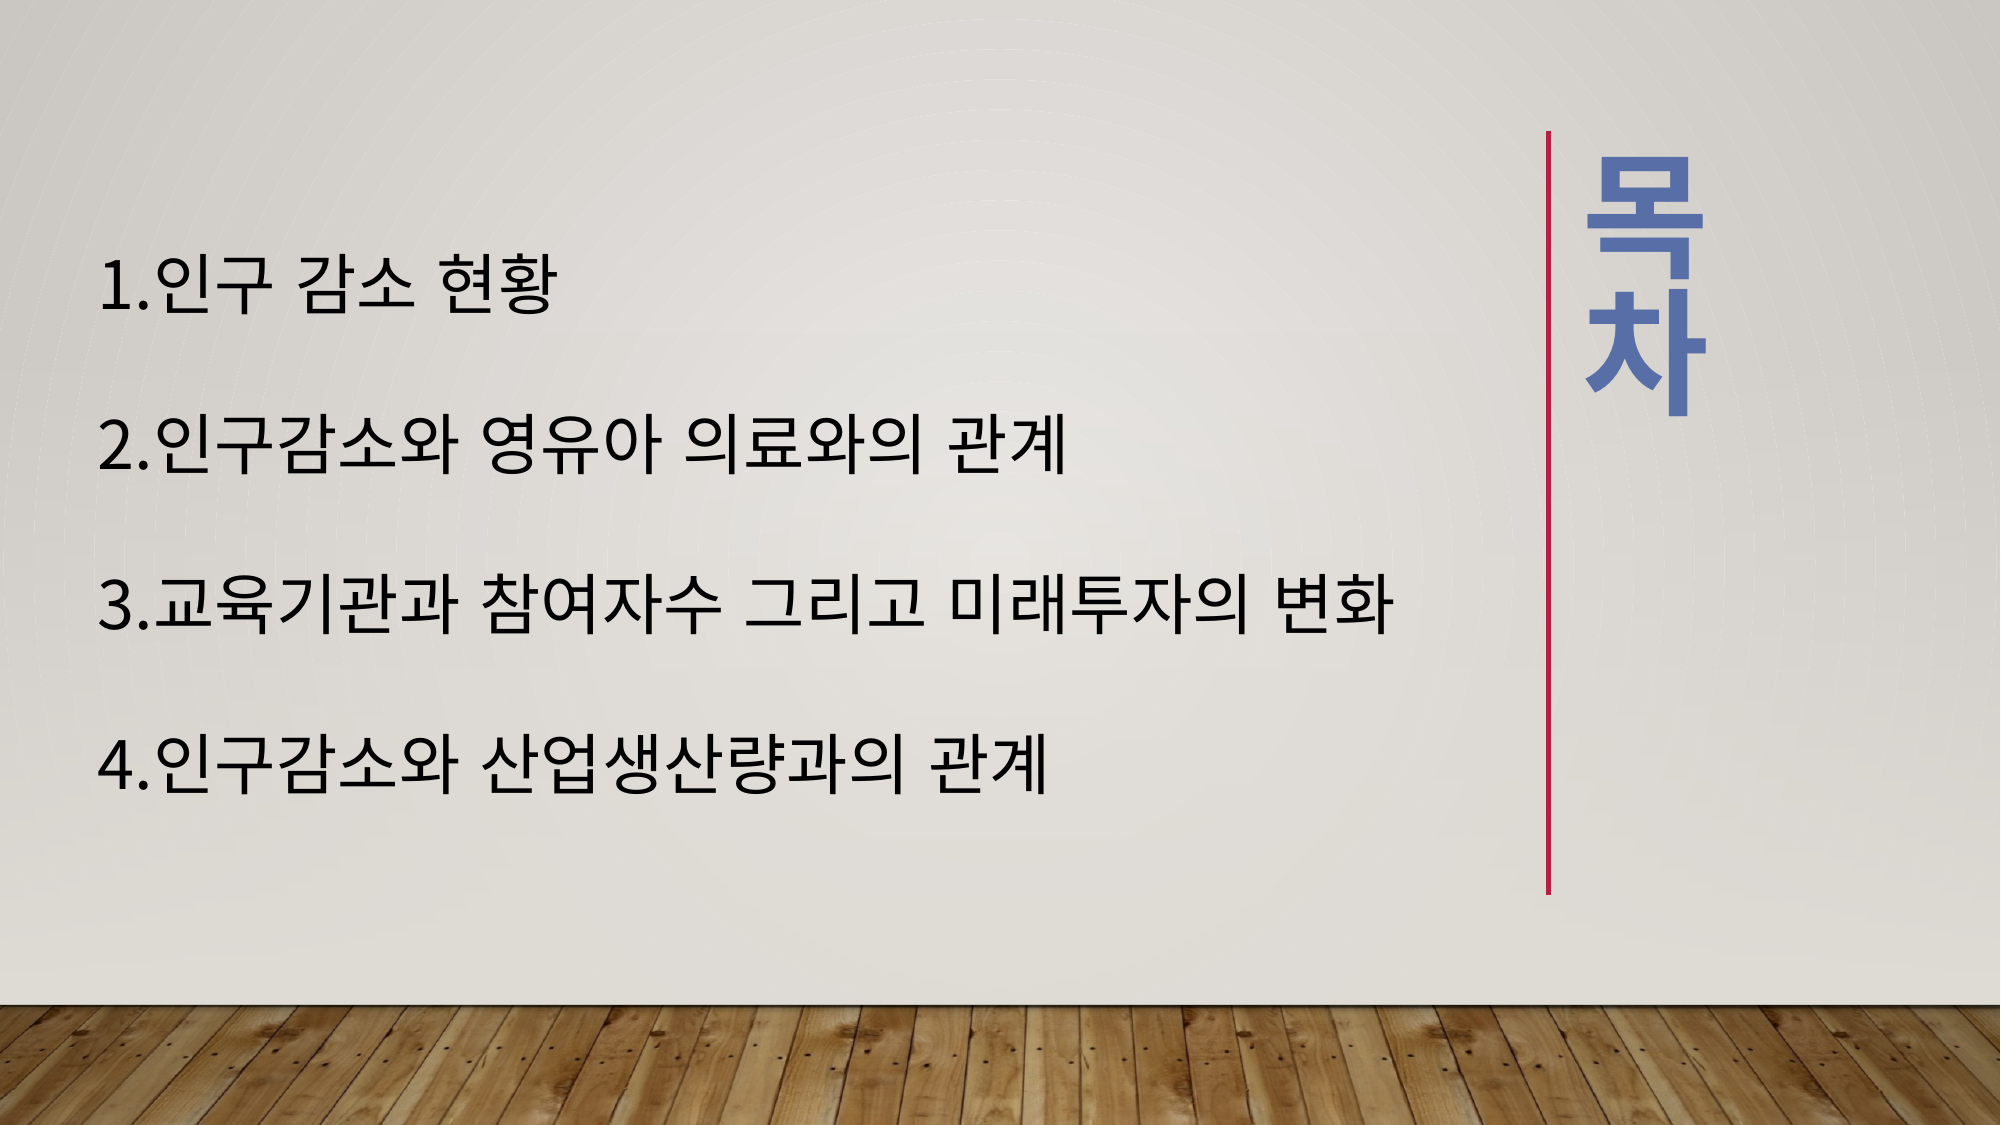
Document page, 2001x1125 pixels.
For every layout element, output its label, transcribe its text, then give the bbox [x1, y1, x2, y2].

picture [0, 1005, 2000, 1125]
title 목차 [1548, 131, 1814, 896]
text_box 인구 감소 현황 인구감소와 영유아 의료와의 관계 교육기관과 참여자수 그리고 미래투자의 변화 인구감소와 산업생산량과의 관계 [82, 155, 1521, 971]
